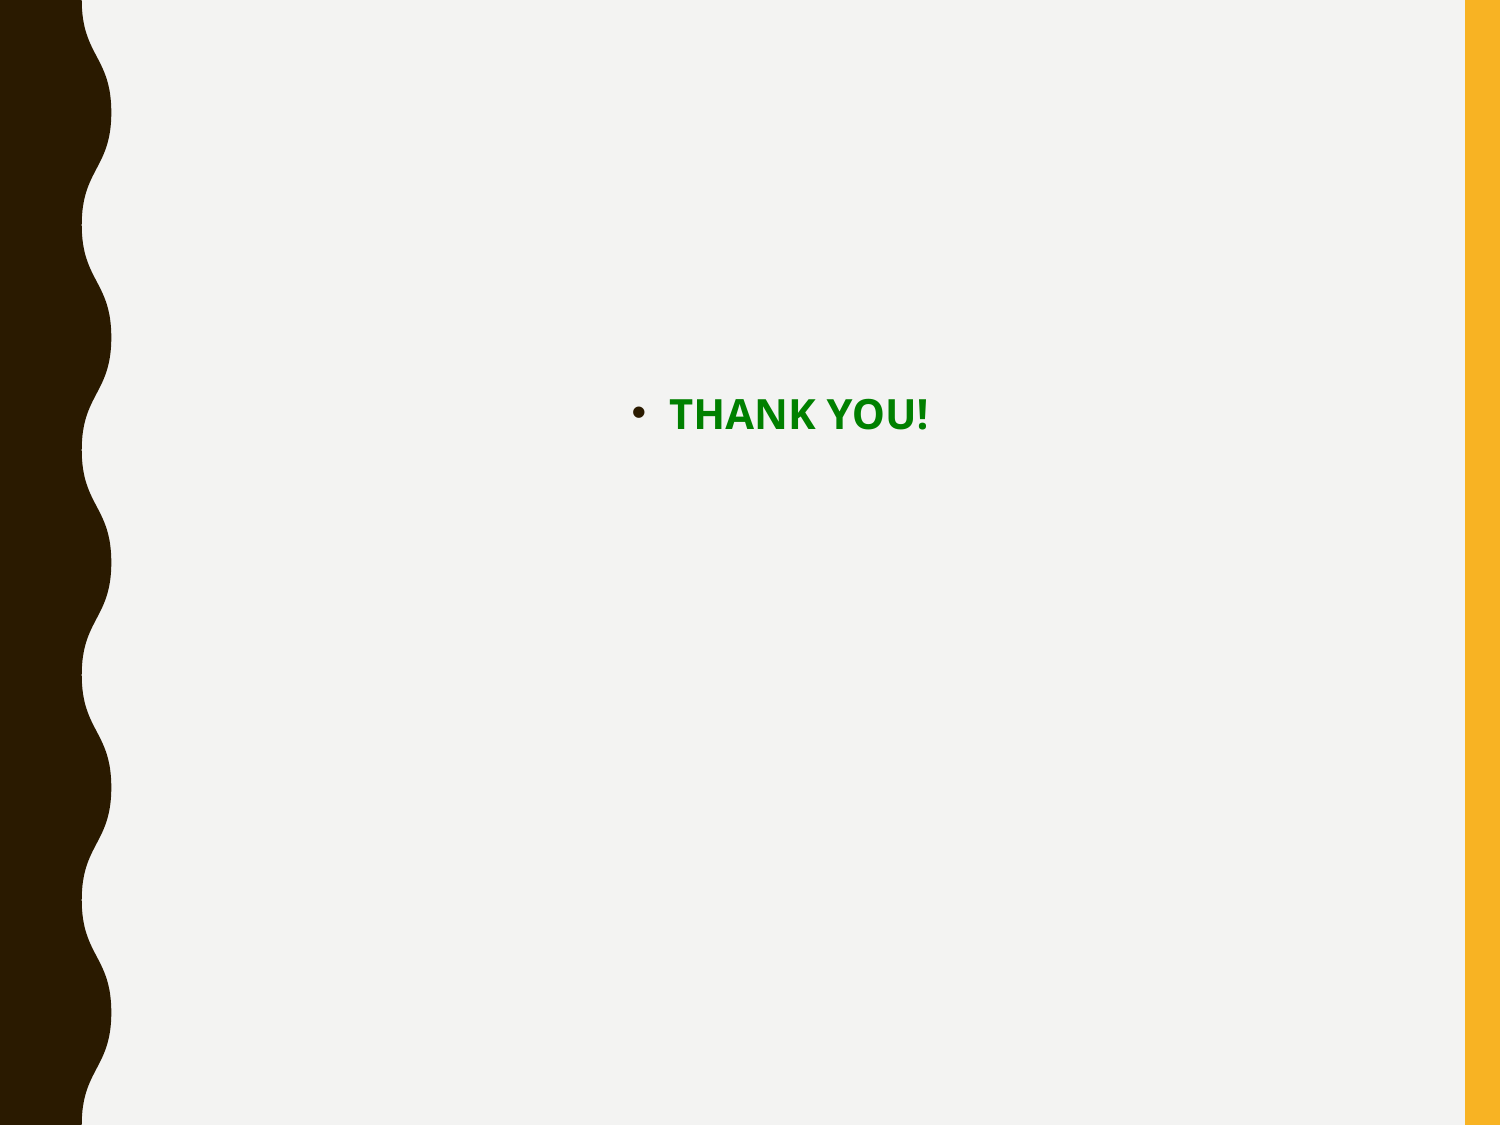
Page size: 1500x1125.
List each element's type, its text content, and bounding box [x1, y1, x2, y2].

list THANK YOU! [154, 375, 1407, 965]
